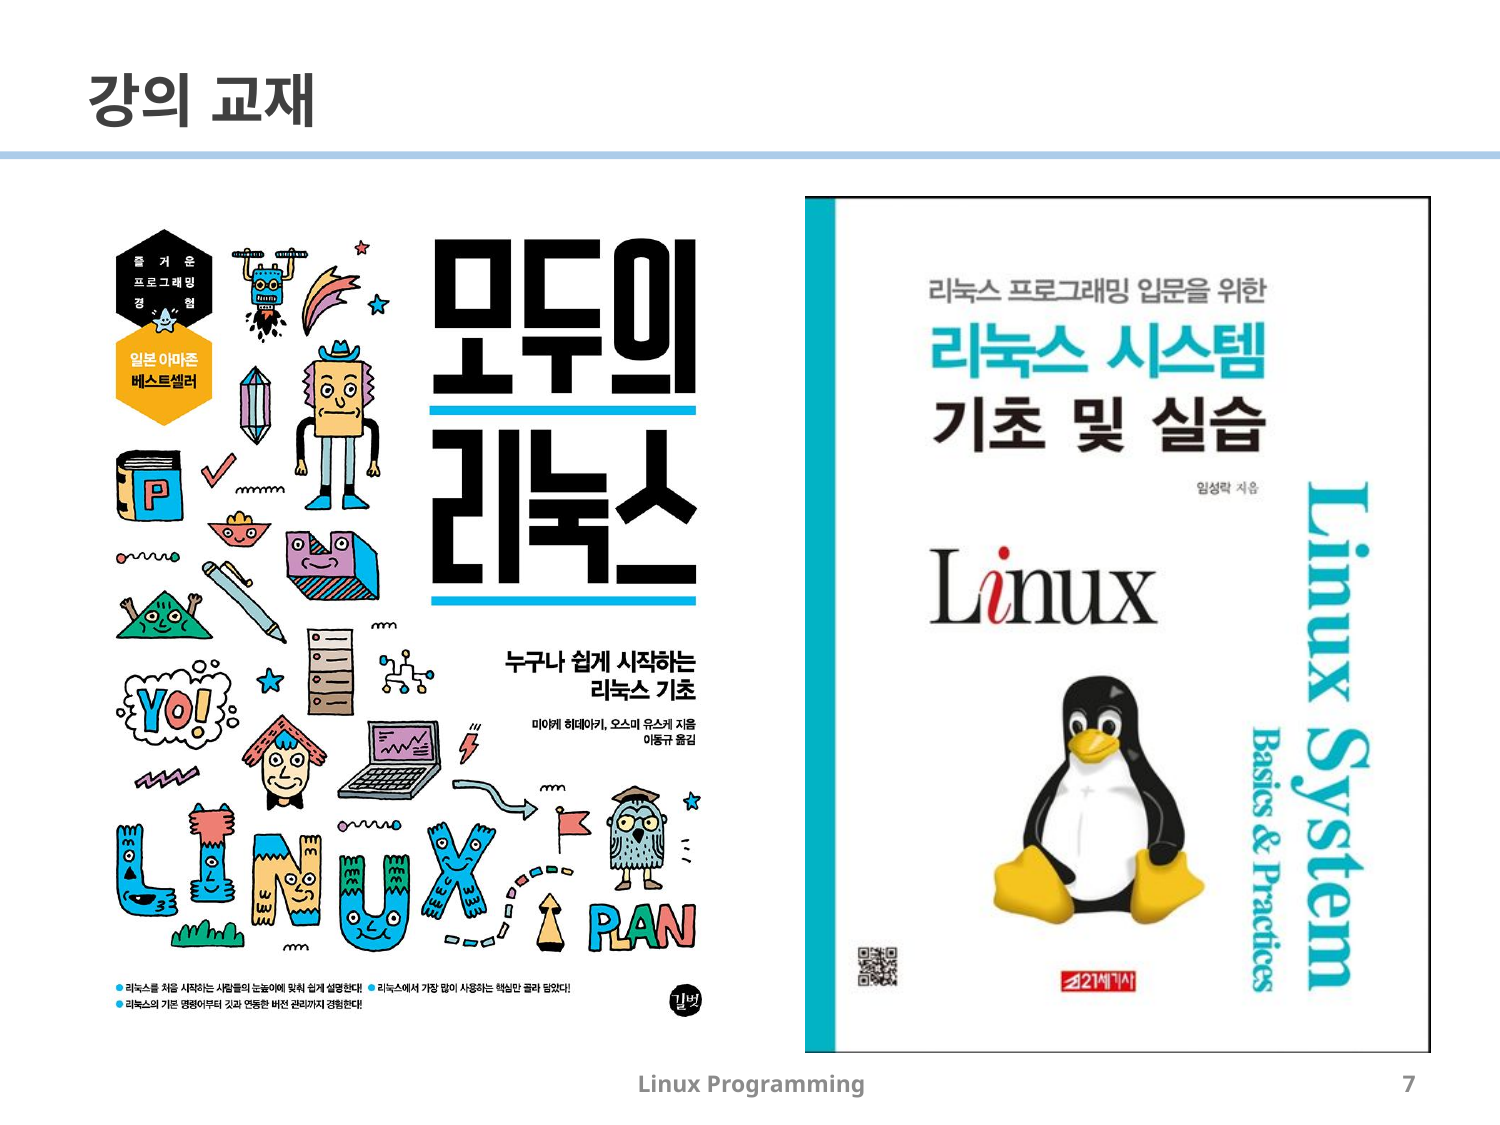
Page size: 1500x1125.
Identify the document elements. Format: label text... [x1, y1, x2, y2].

title 강의 교재 [72, 22, 1431, 144]
footer Linux Programming [498, 1067, 1005, 1103]
slide_number 7 [1093, 1067, 1431, 1103]
picture [72, 196, 739, 1053]
picture [805, 196, 1431, 1053]
